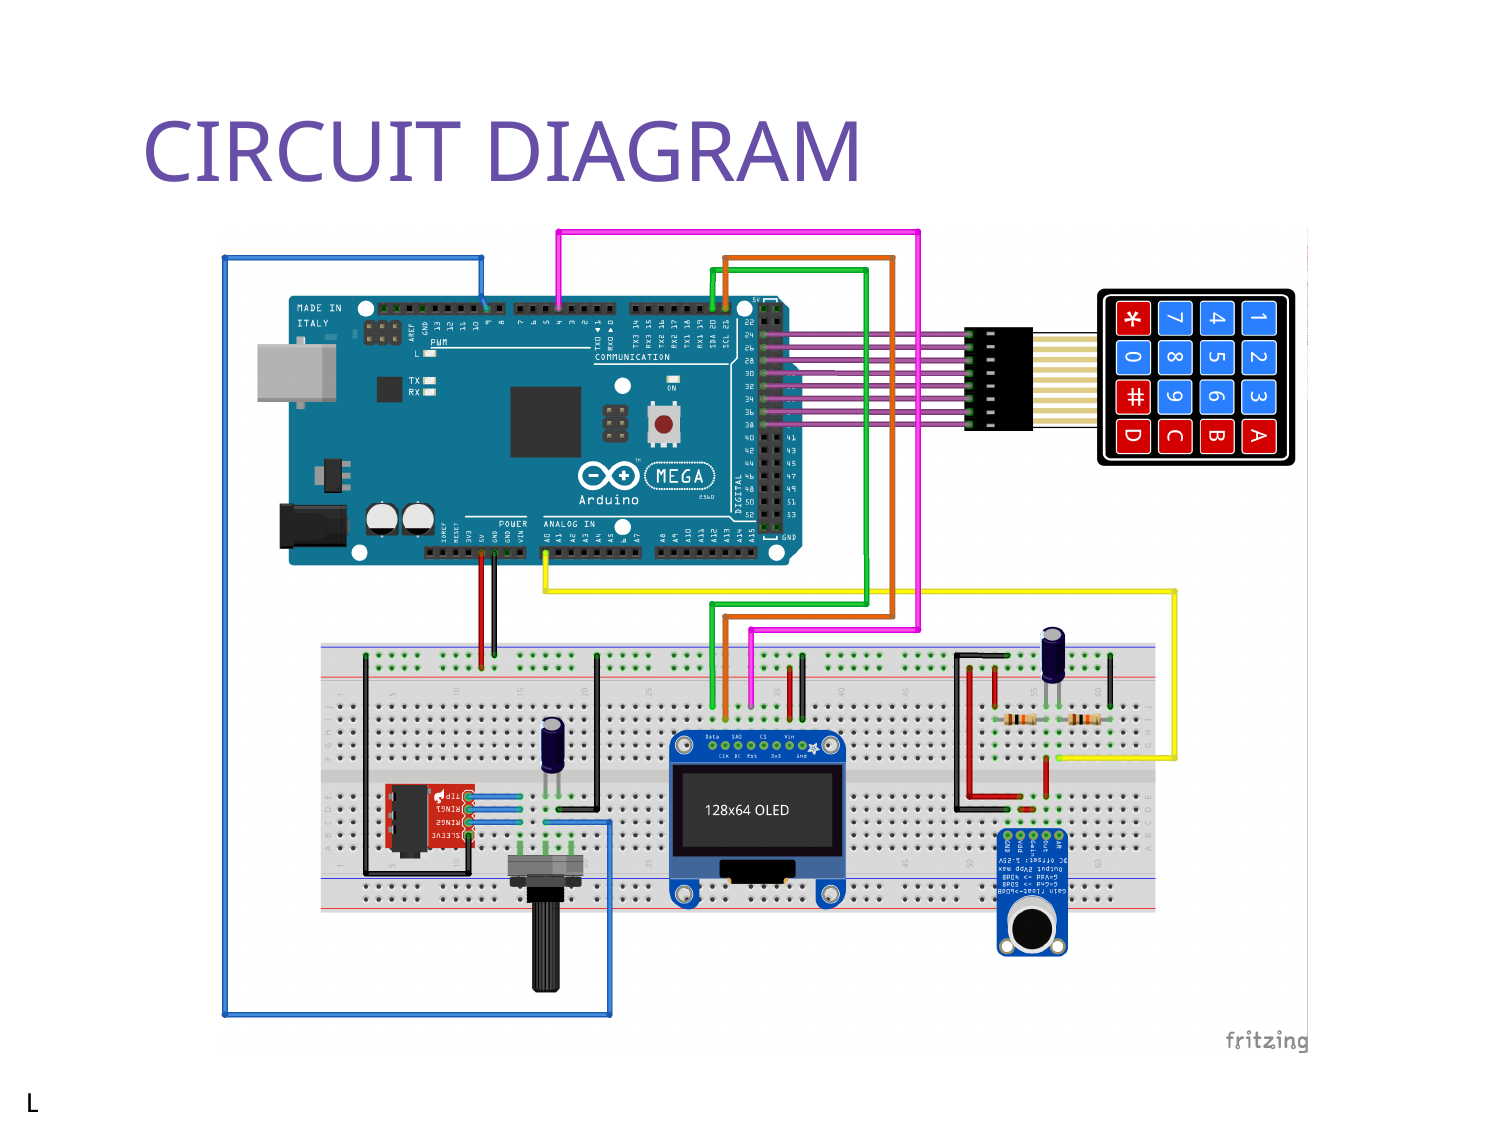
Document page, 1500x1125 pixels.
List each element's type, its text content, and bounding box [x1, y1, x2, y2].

picture [219, 226, 1308, 1053]
text_box CIRCUIT DIAGRAM [126, 105, 968, 344]
text_box L [11, 1068, 76, 1113]
